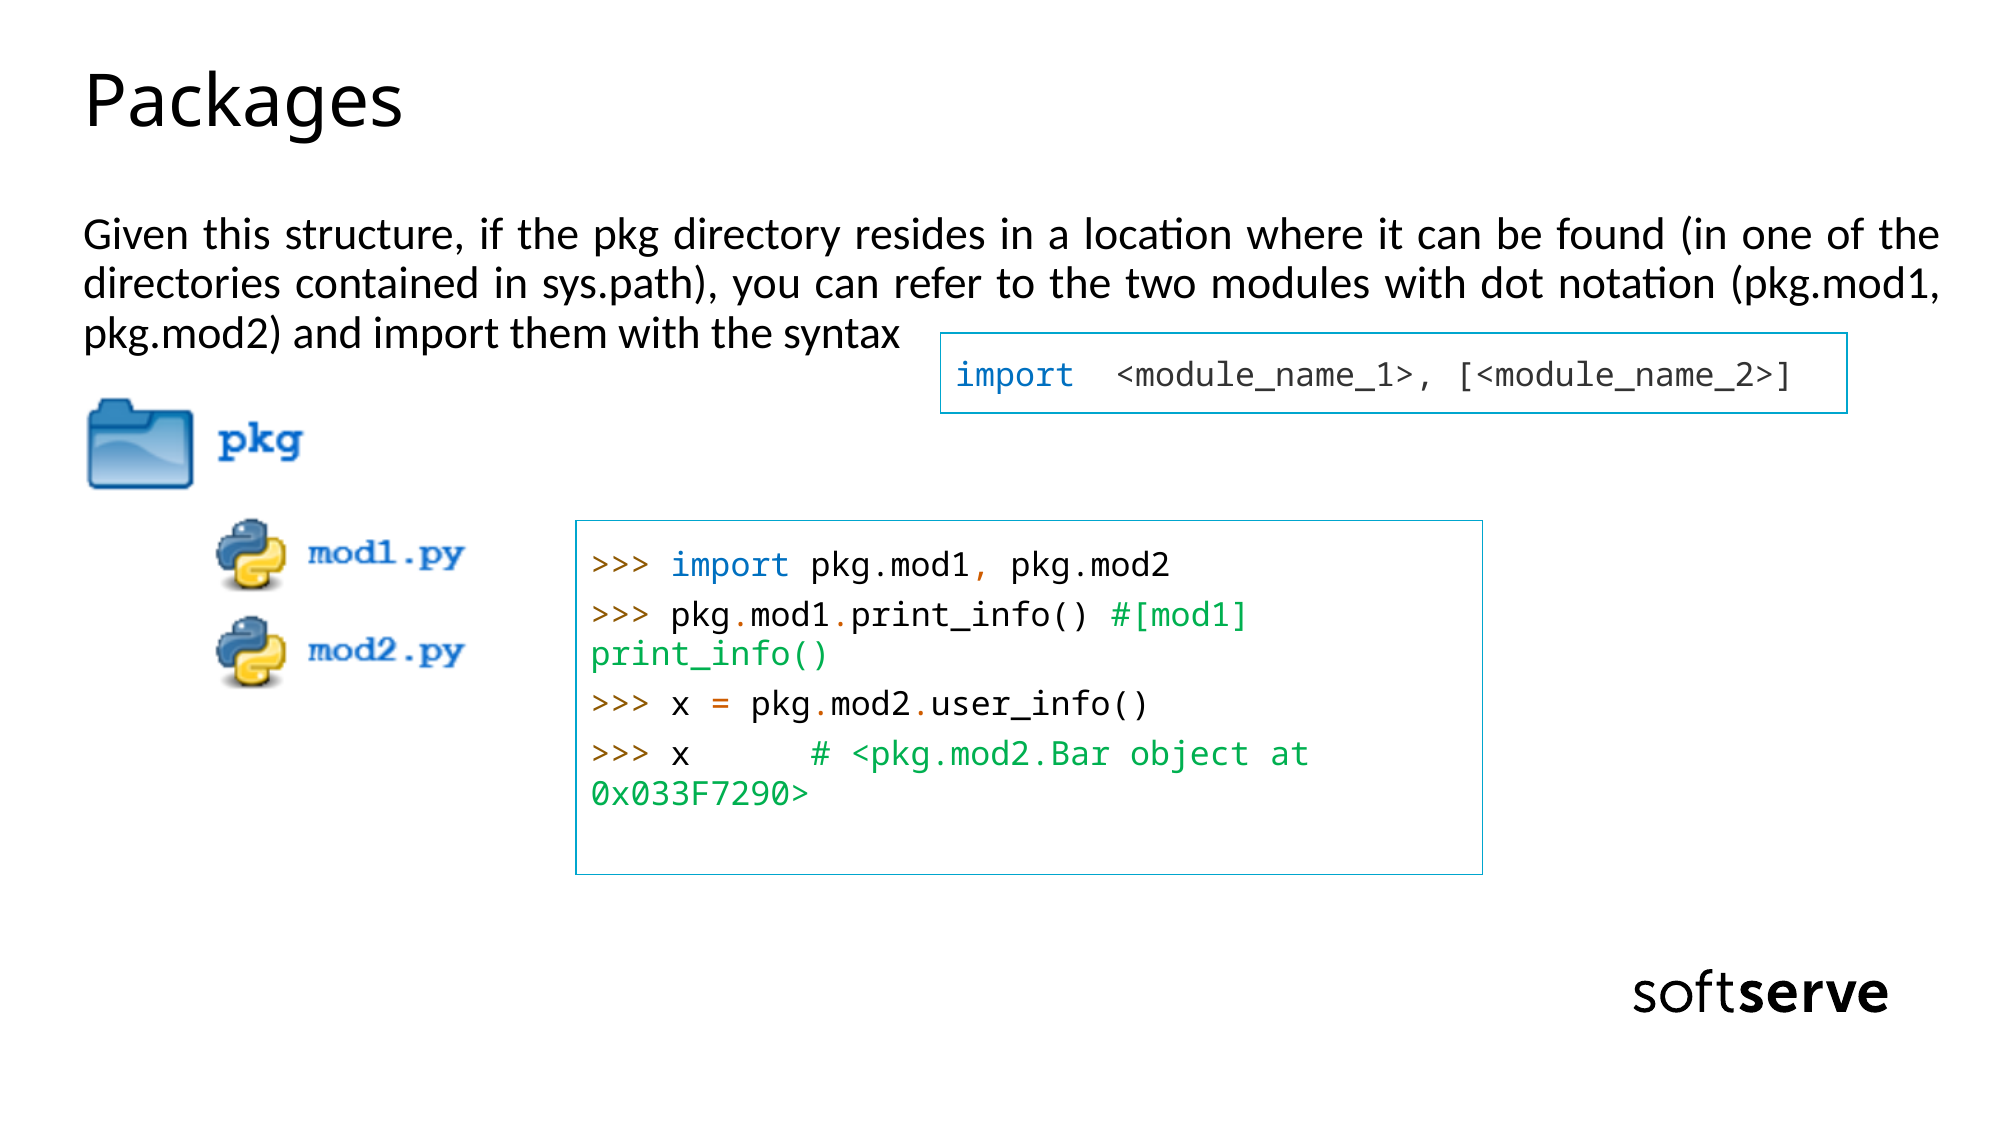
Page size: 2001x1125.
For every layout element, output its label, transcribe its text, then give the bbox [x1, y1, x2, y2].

picture [68, 378, 526, 717]
text_box >>> import pkg.mod1, pkg.mod2 >>> pkg.mod1.print_info() #[mod1] print_info() >>> x = pkg.mod2.user_info() >>> x # <pkg.mod2.Bar object at 0x033F7290> [575, 520, 1483, 875]
title Packages [68, 56, 1957, 143]
list Given this structure, if the pkg directory resides in a location where it can be found (in one of the directories contained in sys.path), you can refer to the two modules with dot notation (pkg.mod1, pkg.mod2) and import them with the syntax [68, 202, 1957, 906]
text_box import <module_name_1>, [<module_name_2>] [940, 332, 1848, 413]
